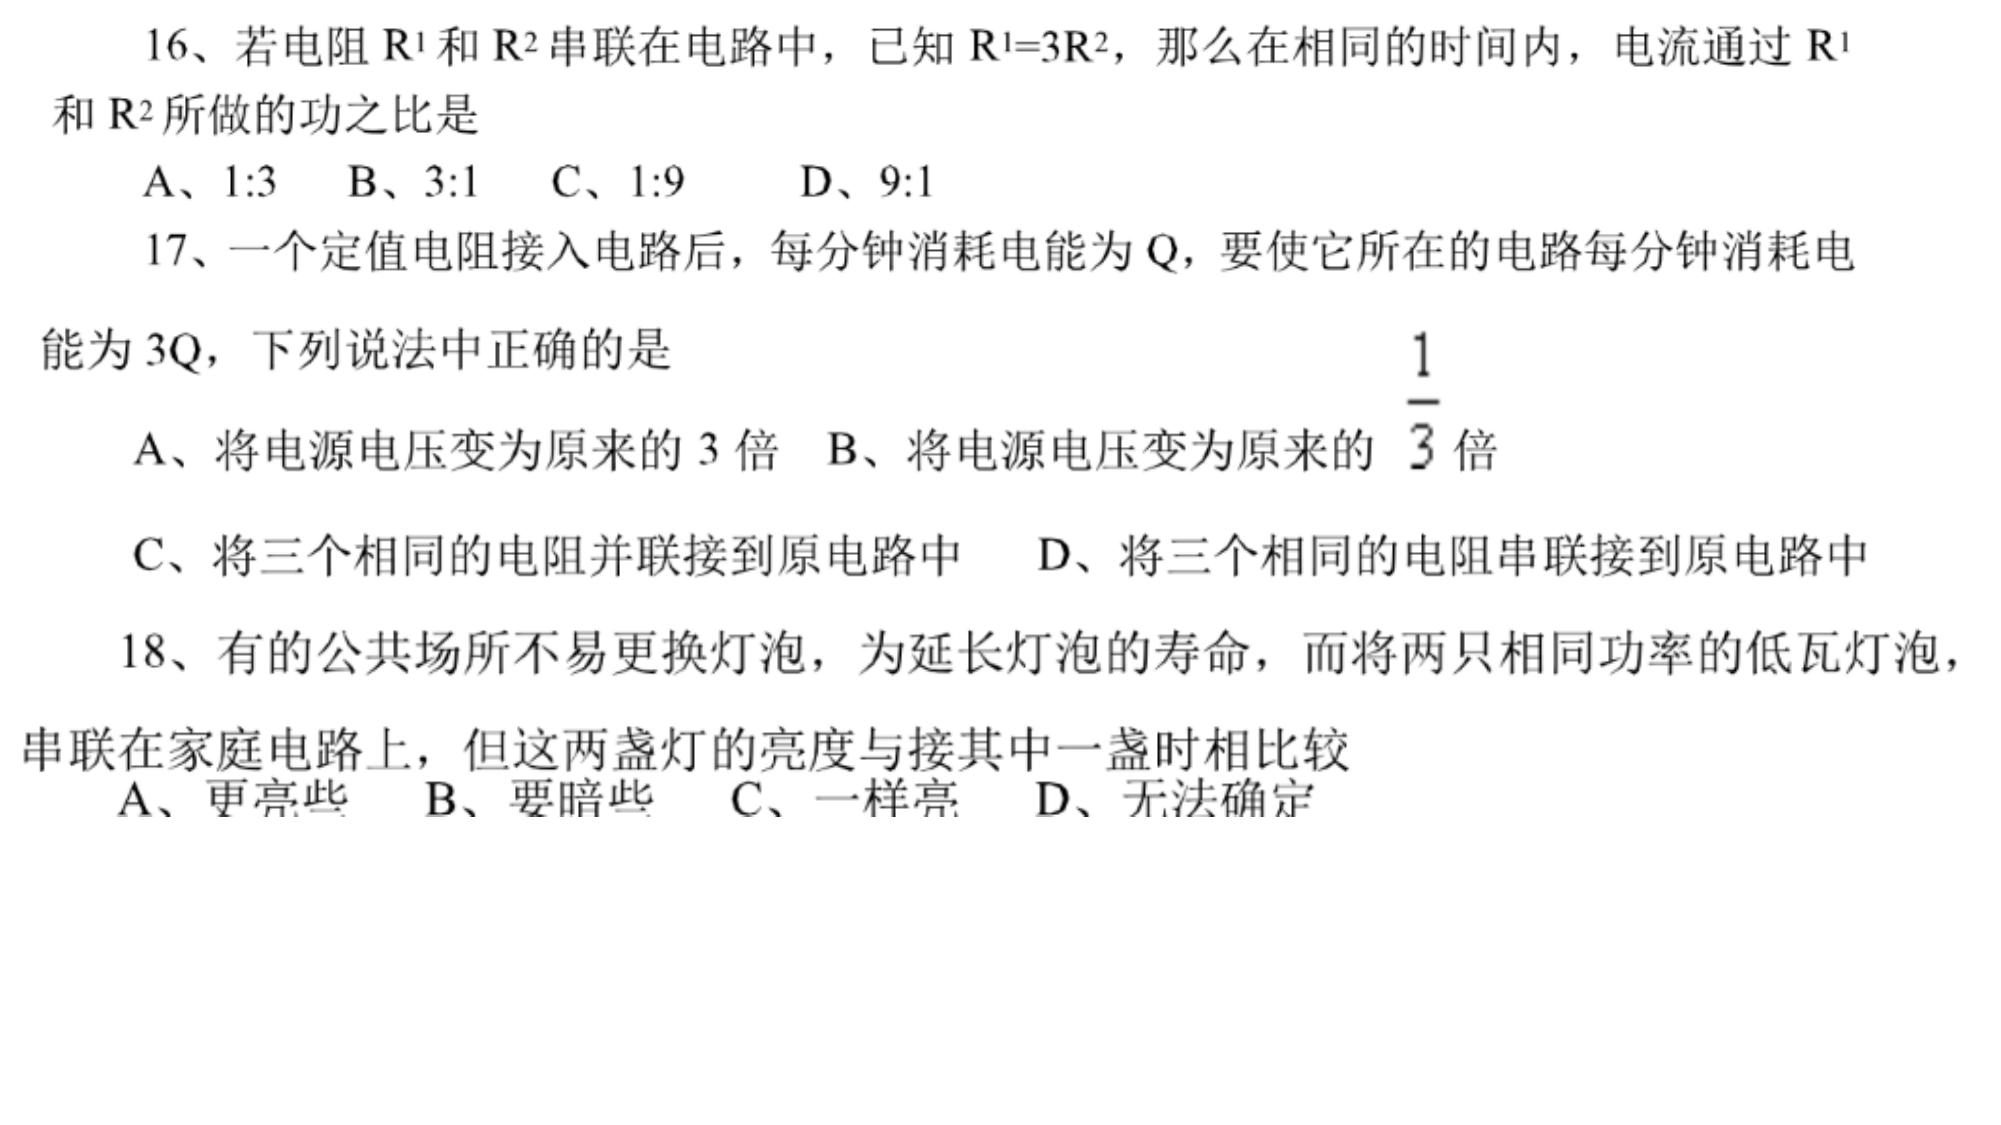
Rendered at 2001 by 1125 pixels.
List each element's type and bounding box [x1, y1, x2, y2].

picture [0, 308, 1889, 590]
picture [0, 0, 1889, 282]
picture [0, 617, 1987, 817]
